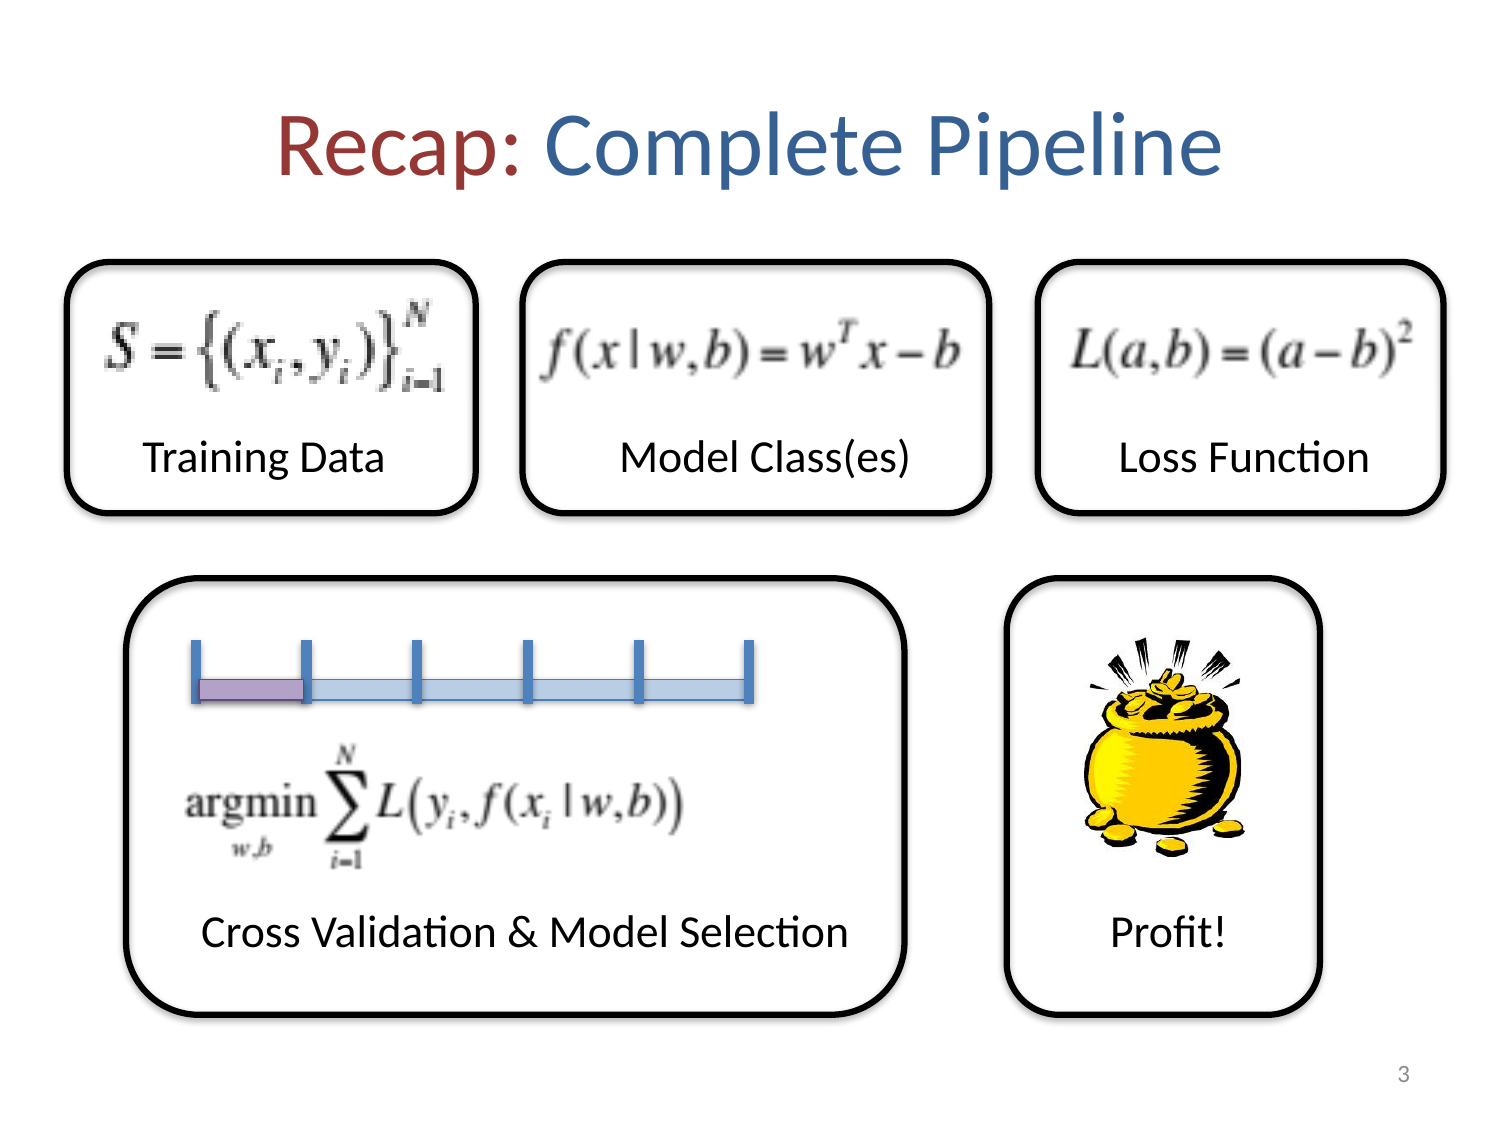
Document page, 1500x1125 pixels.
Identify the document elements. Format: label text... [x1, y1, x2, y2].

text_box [522, 261, 990, 514]
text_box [1006, 577, 1321, 1016]
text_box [1037, 261, 1444, 514]
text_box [66, 261, 476, 514]
title Recap: Complete Pipeline [75, 45, 1425, 233]
slide_number 3 [1074, 1042, 1425, 1103]
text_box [125, 577, 905, 1016]
